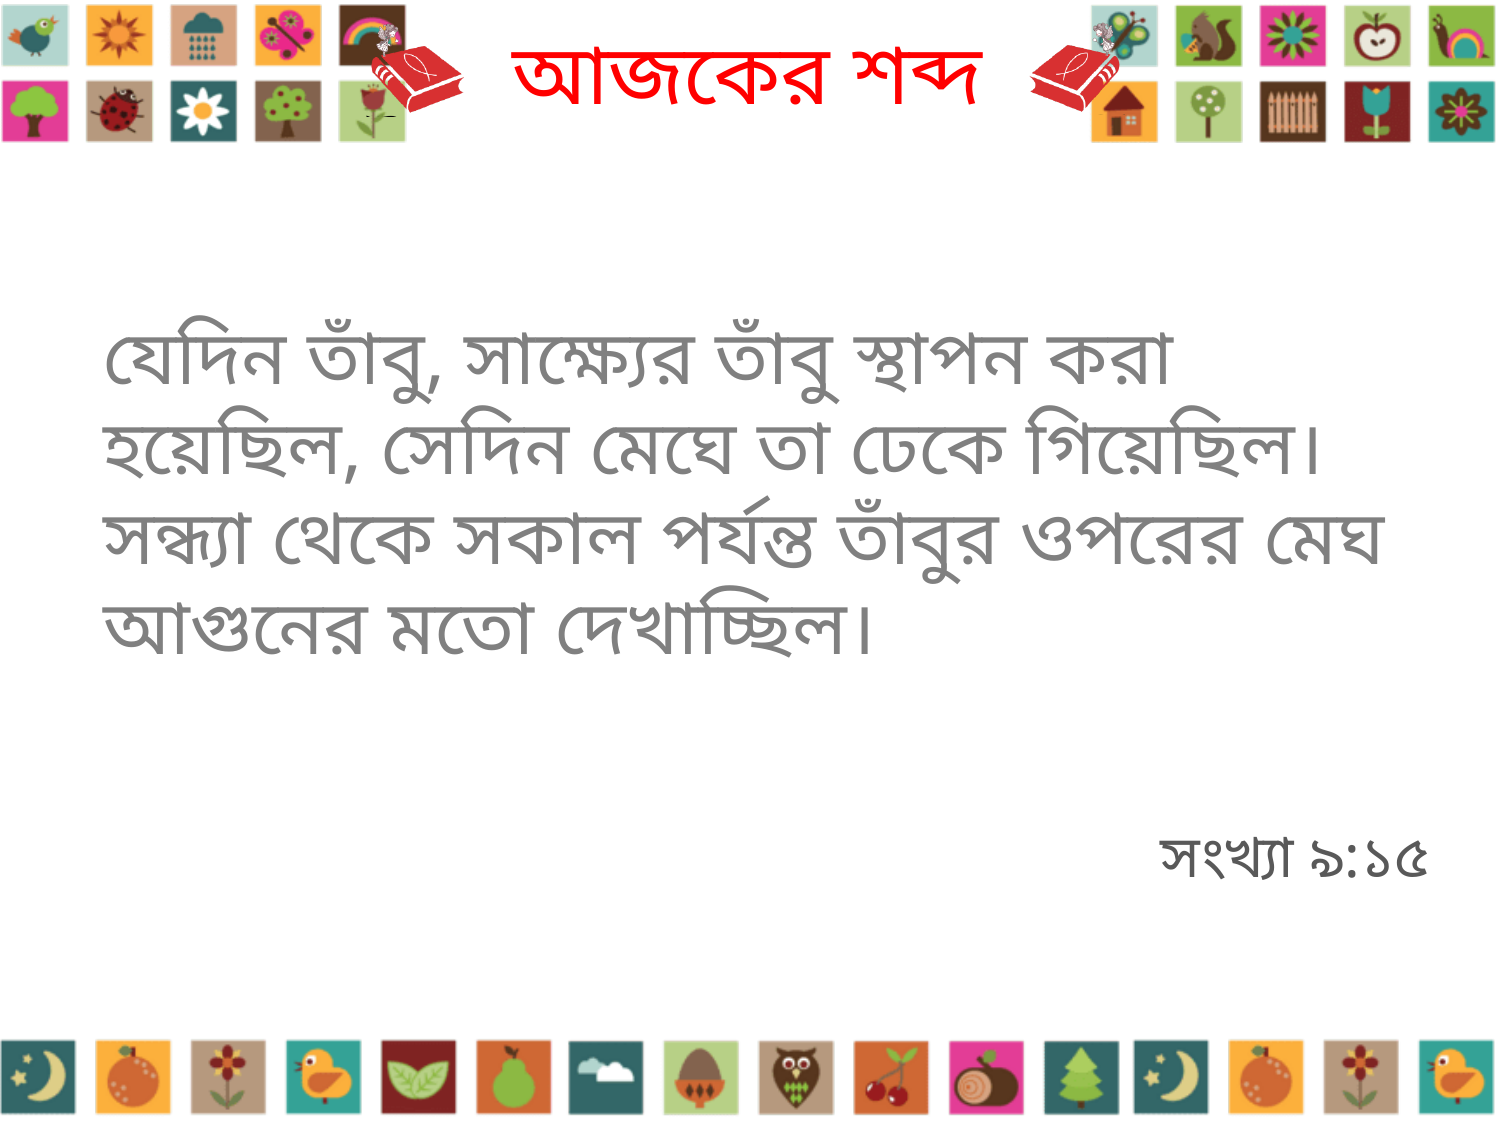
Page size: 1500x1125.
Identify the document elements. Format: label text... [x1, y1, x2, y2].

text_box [0, 1028, 1500, 1118]
text_box আজকের শব্দ [425, 13, 1078, 129]
picture [0, 3, 496, 150]
text_box যেদিন তাঁবু, সাক্ষ্যের তাঁবু স্থাপন করা হয়েছিল, সেদিন মেঘে তা ঢেকে গিয়েছিল। সন্ধ্যা থেকে সকাল পর্যন্ত তাঁবুর ওপরের মেঘ আগুনের মতো দেখাচ্ছিল। [88, 302, 1436, 678]
text_box সংখ্যা ৯:১৫ [812, 811, 1444, 896]
picture [998, 3, 1500, 150]
